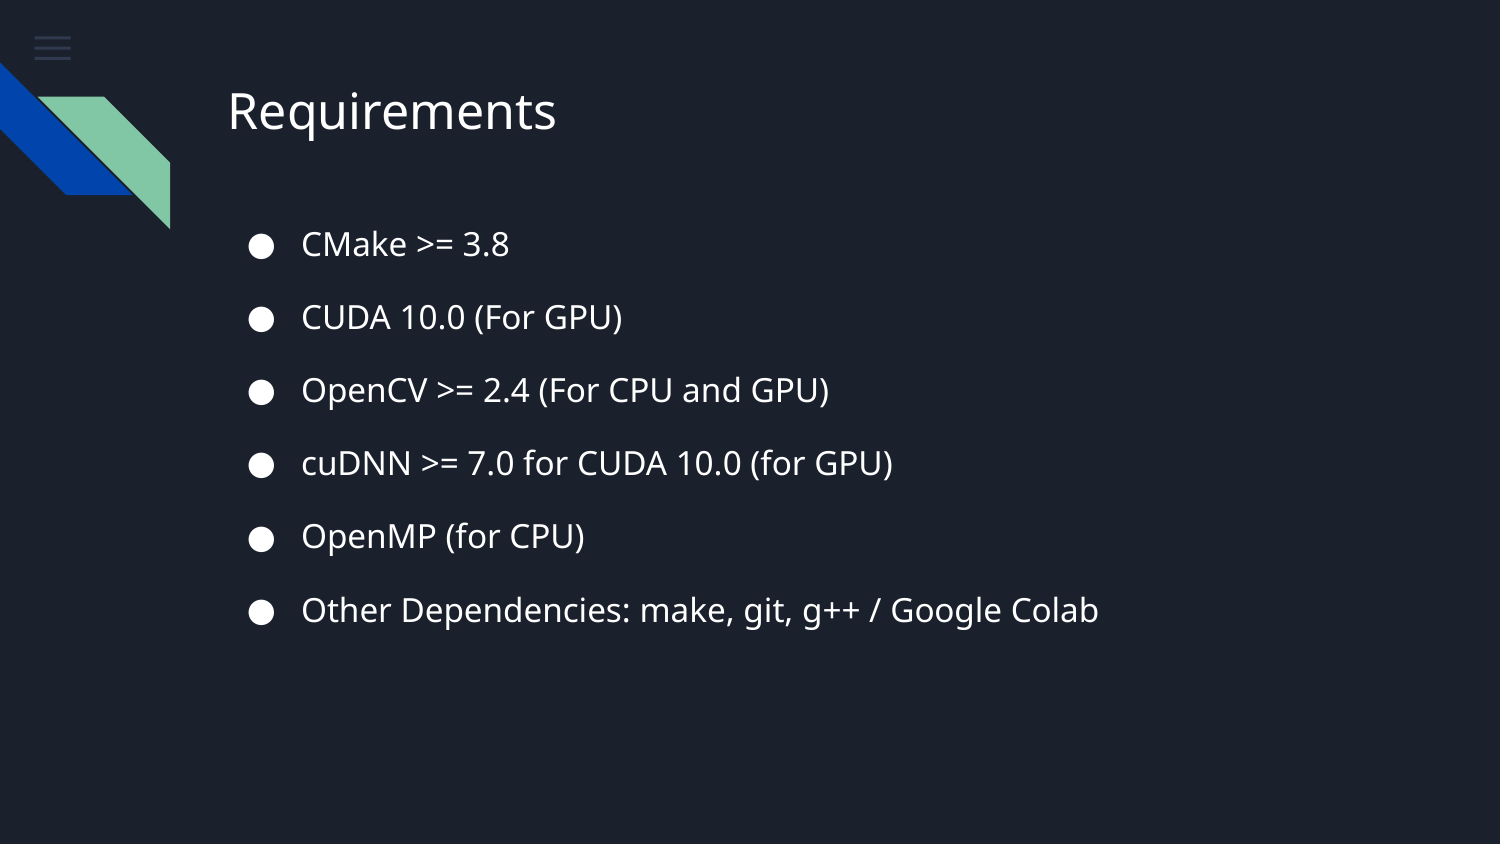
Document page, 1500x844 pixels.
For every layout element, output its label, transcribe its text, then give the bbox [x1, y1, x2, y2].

list CMake >= 3.8 CUDA 10.0 (For GPU) OpenCV >= 2.4 (For CPU and GPU) cuDNN >= 7.0 for CUDA 10.0 (for GPU) OpenMP (for CPU) Other Dependencies: make, git, g++ / Google Colab [210, 131, 1289, 658]
title Requirements [212, 64, 836, 131]
